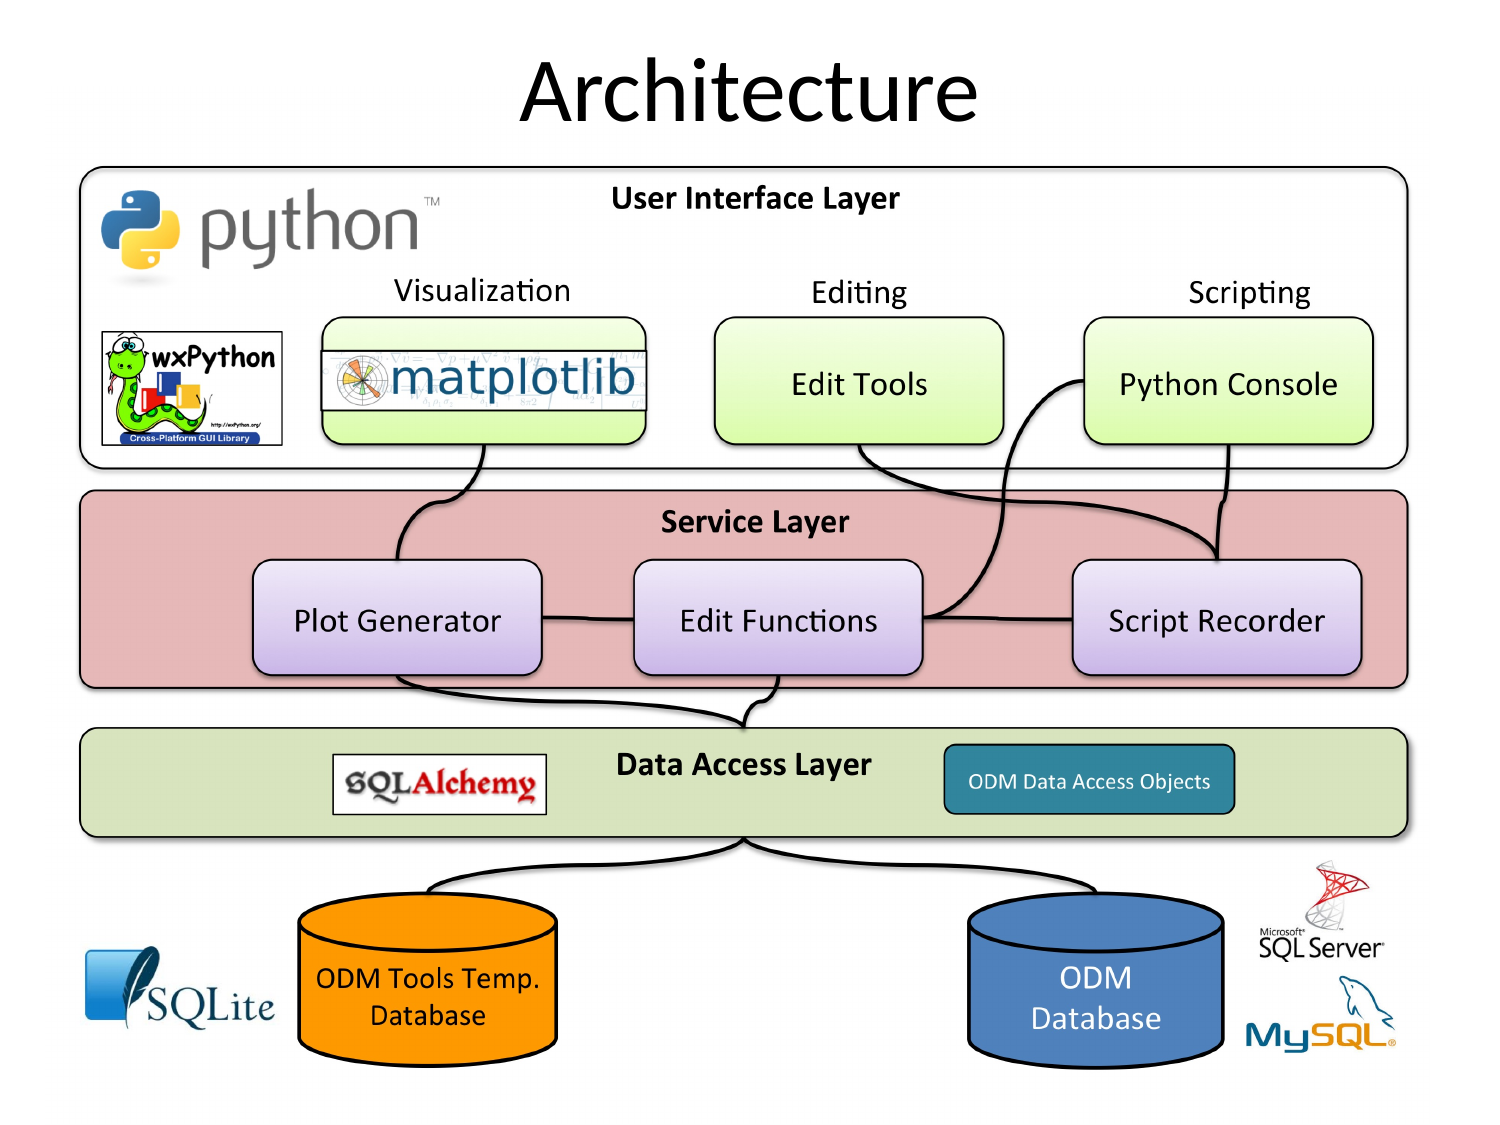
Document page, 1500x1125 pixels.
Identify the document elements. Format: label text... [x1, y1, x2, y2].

picture [44, 85, 1431, 1125]
title Architecture [75, 0, 1425, 85]
